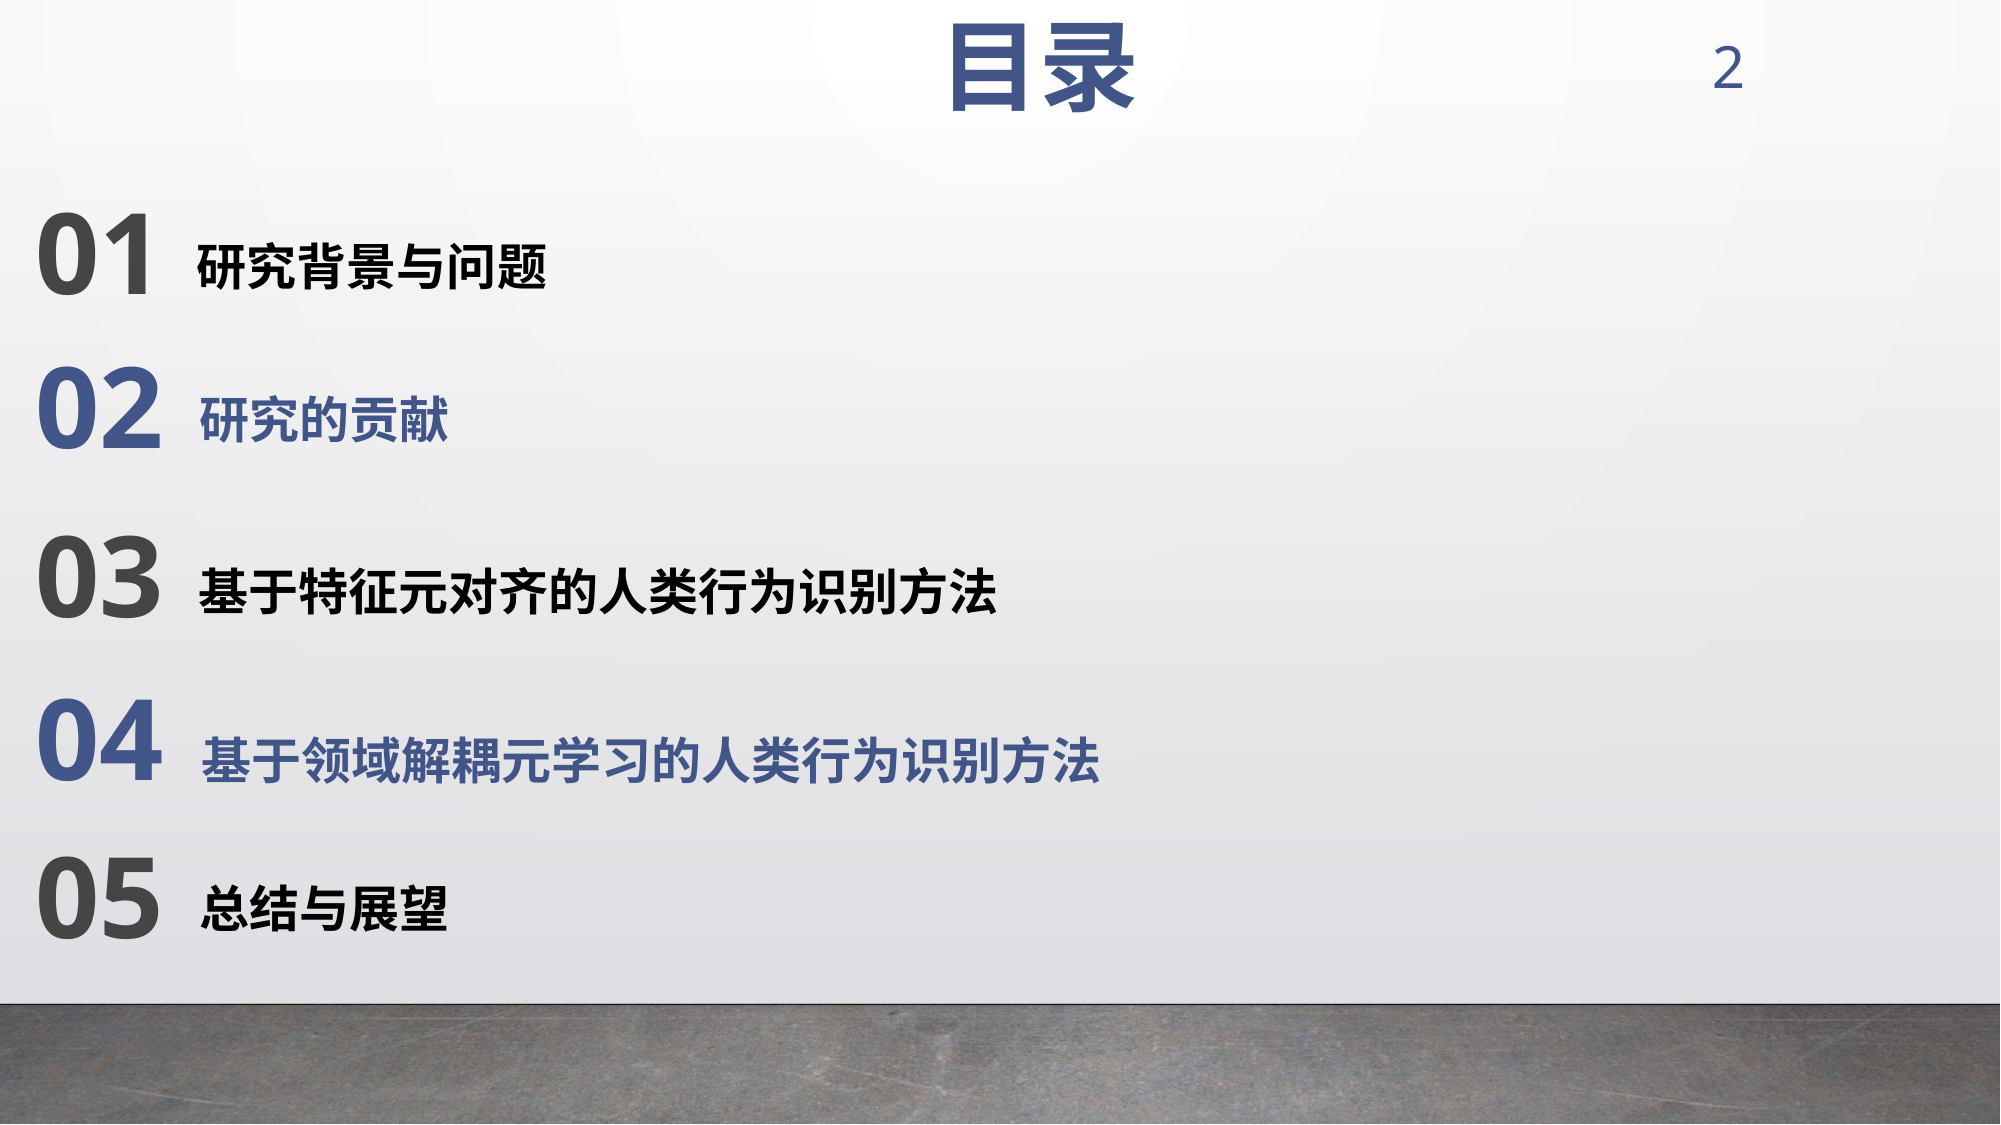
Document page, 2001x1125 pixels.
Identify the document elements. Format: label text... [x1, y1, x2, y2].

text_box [17, 0, 1157, 997]
slide_number 2 [1626, 22, 1760, 106]
picture [0, 1004, 2000, 1124]
